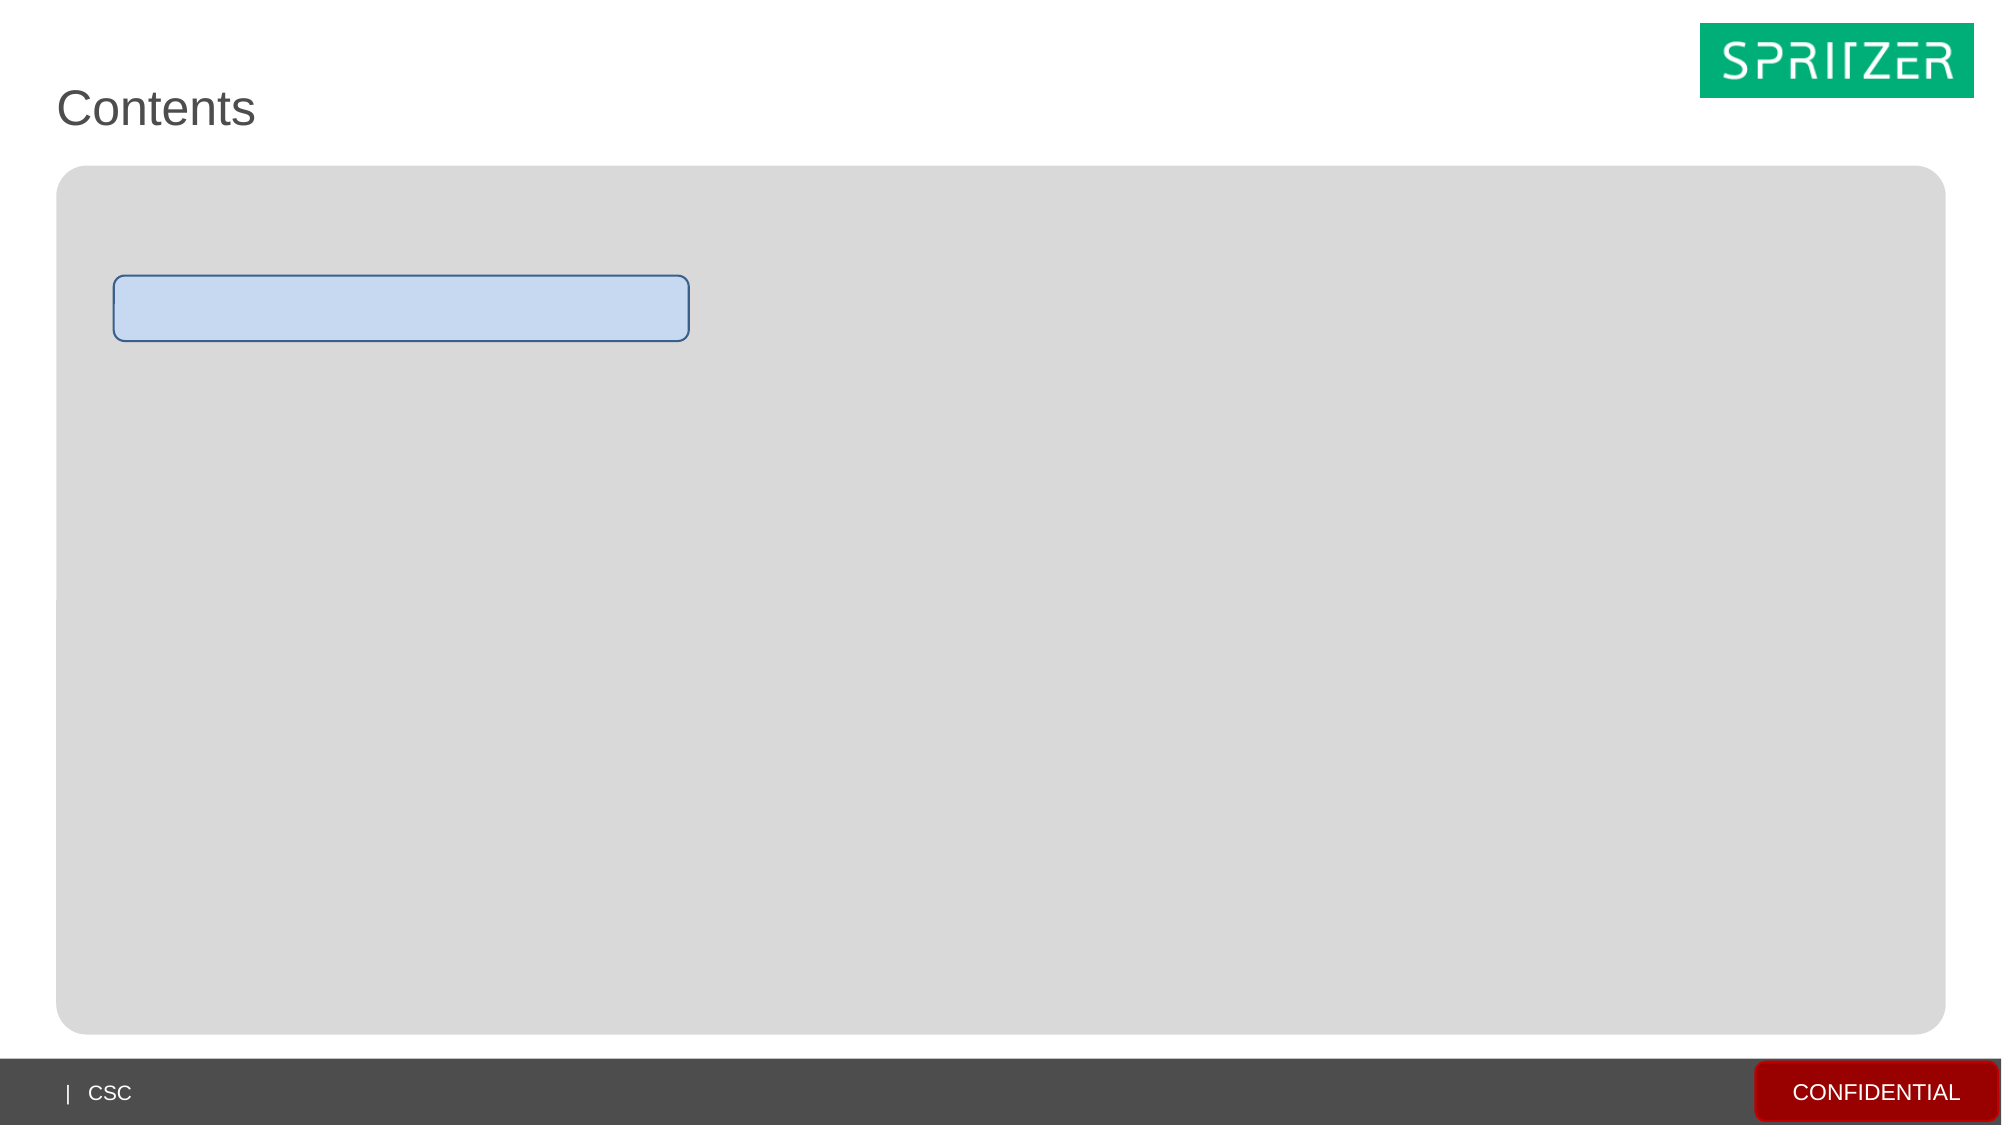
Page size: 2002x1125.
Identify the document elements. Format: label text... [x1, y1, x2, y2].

text_box Sprizter BLE framework Sprizter Serialization Codec Sprizter Serialization Transport&PHY Layer Sequence Custom Profile [56, 192, 1243, 591]
text_box Contents [56, 46, 1946, 165]
picture [1700, 23, 1974, 98]
